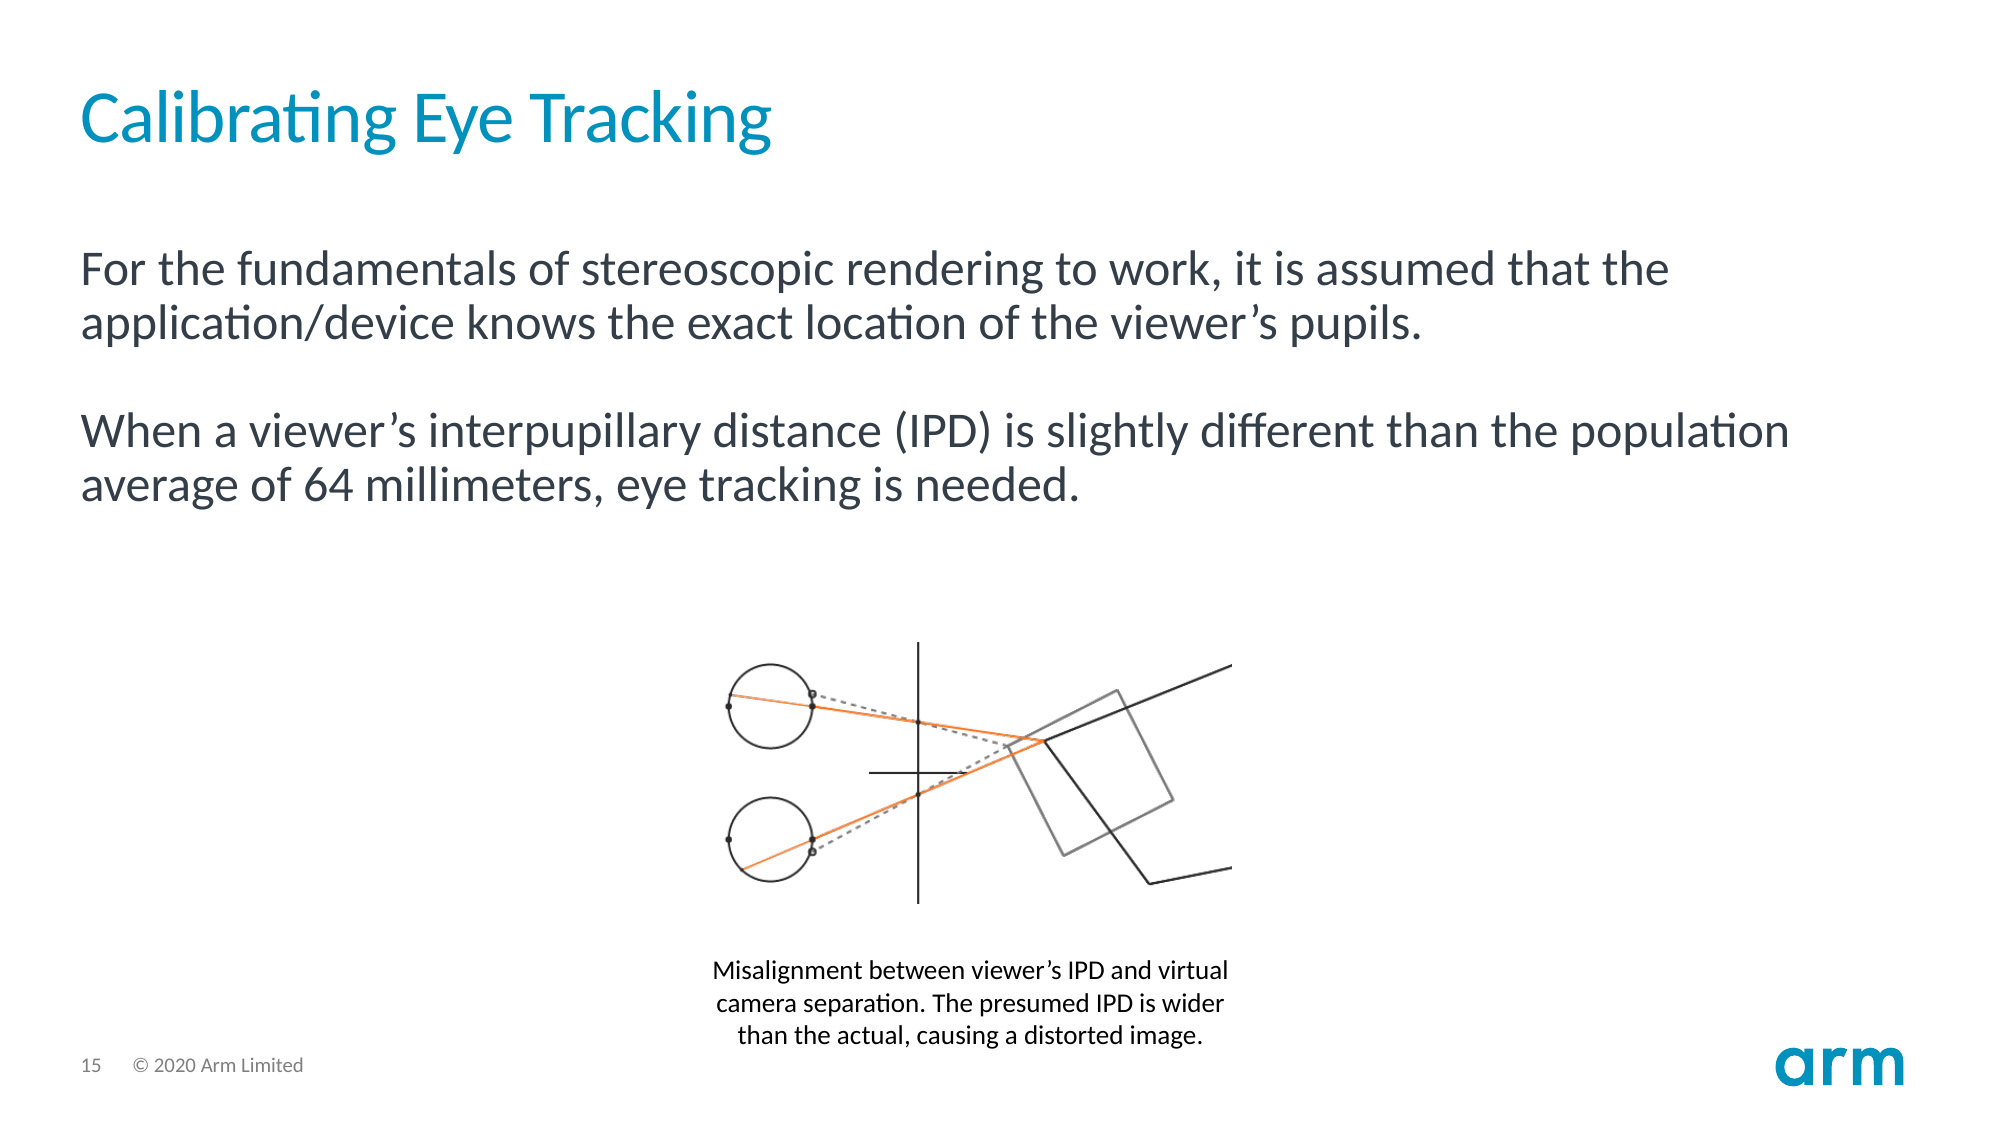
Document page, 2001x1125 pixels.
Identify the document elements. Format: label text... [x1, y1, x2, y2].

title Calibrating Eye Tracking [80, 48, 1915, 158]
picture [709, 642, 1232, 904]
text_box Misalignment between viewer’s IPD and virtual camera separation. The presumed IPD is wider than the actual, causing a distorted image. [683, 945, 1258, 1058]
list For the fundamentals of stereoscopic rendering to work, it is assumed that the application/device knows the exact location of the viewer’s pupils. When a viewer’s interpupillary distance (IPD) is slightly different than the population average of 64 millimeters, eye tracking is needed. [80, 242, 1915, 913]
